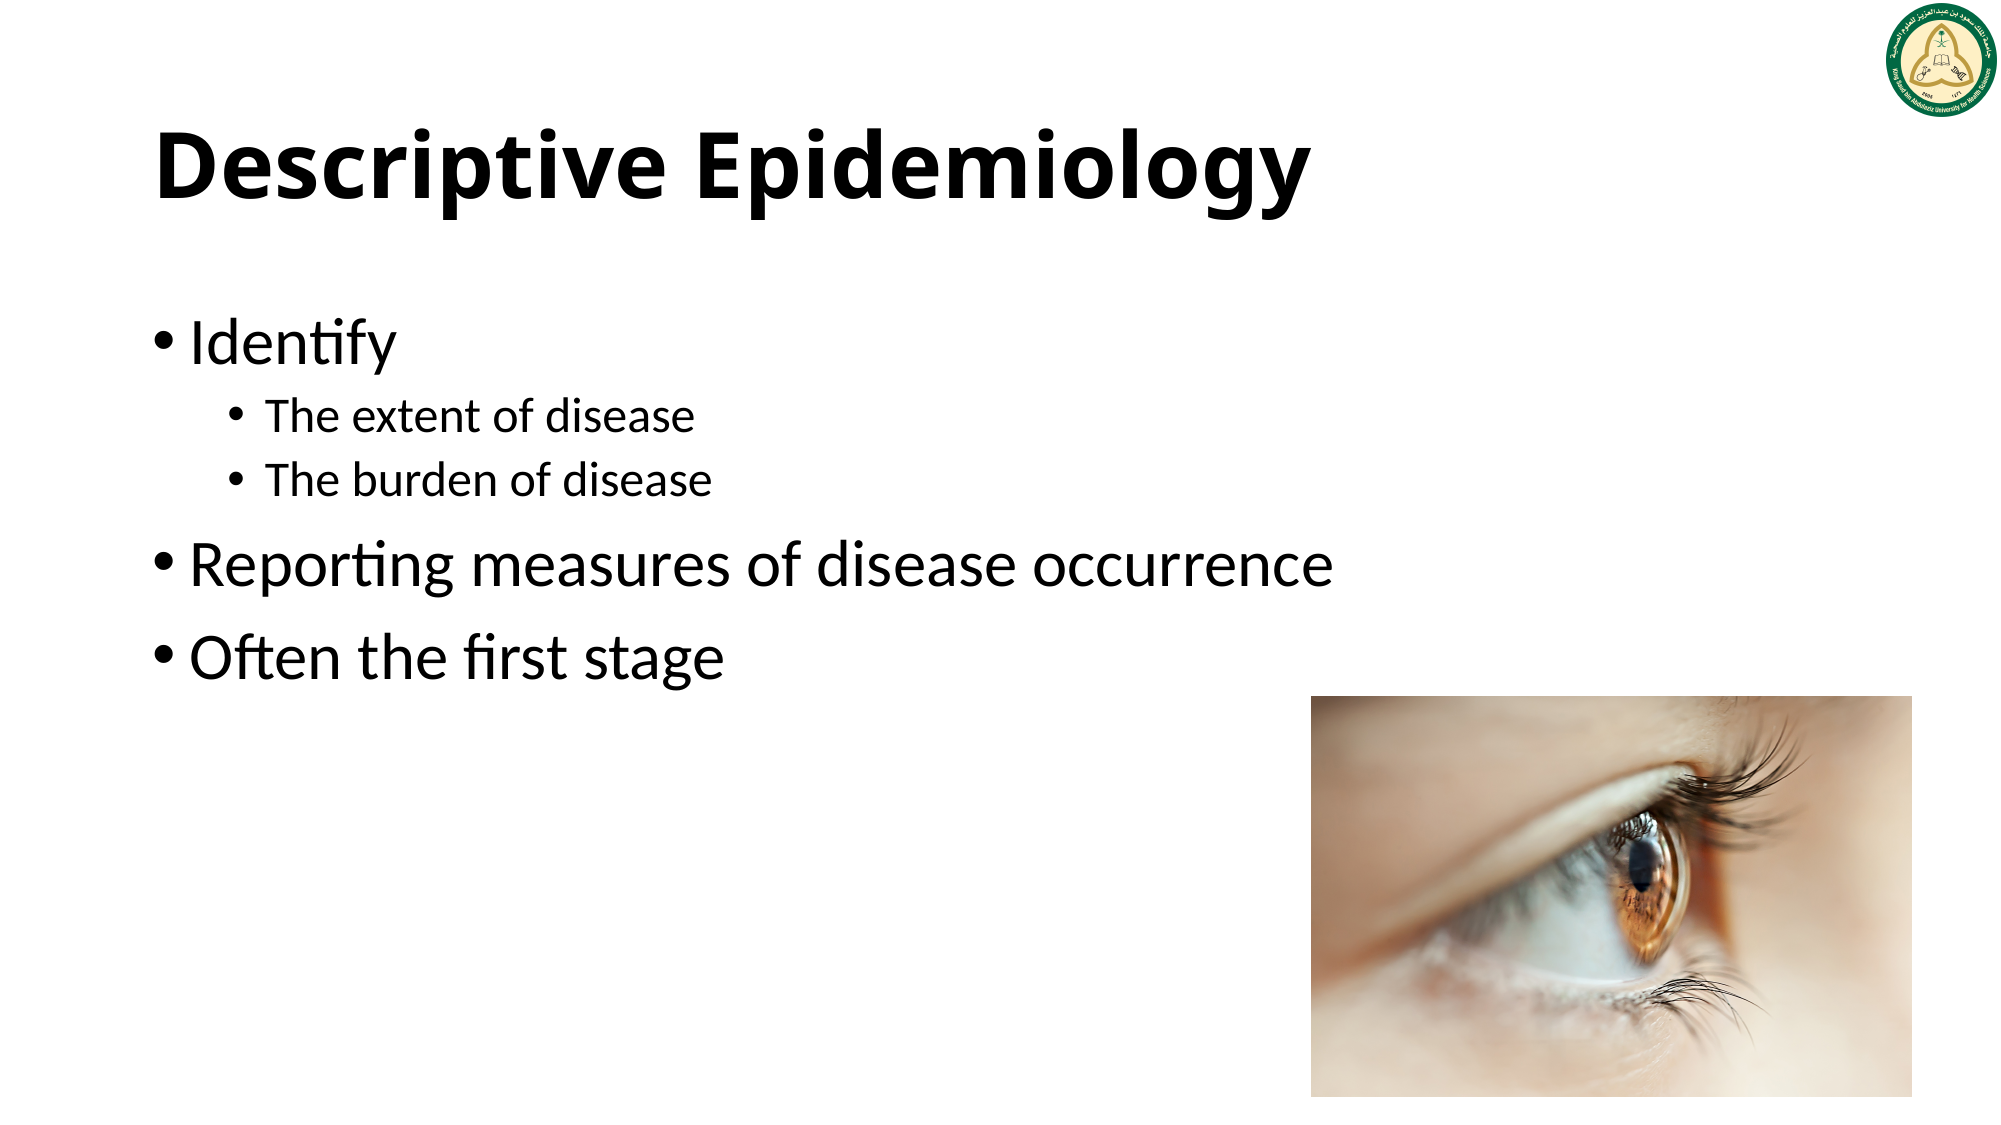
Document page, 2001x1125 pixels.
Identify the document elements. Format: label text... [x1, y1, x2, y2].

picture [1311, 696, 1912, 1097]
list Identify The extent of disease The burden of disease Reporting measures of disease occurrence Often the first stage [137, 299, 1863, 1014]
picture [1886, 3, 1997, 117]
title Descriptive Epidemiology [137, 59, 1863, 278]
